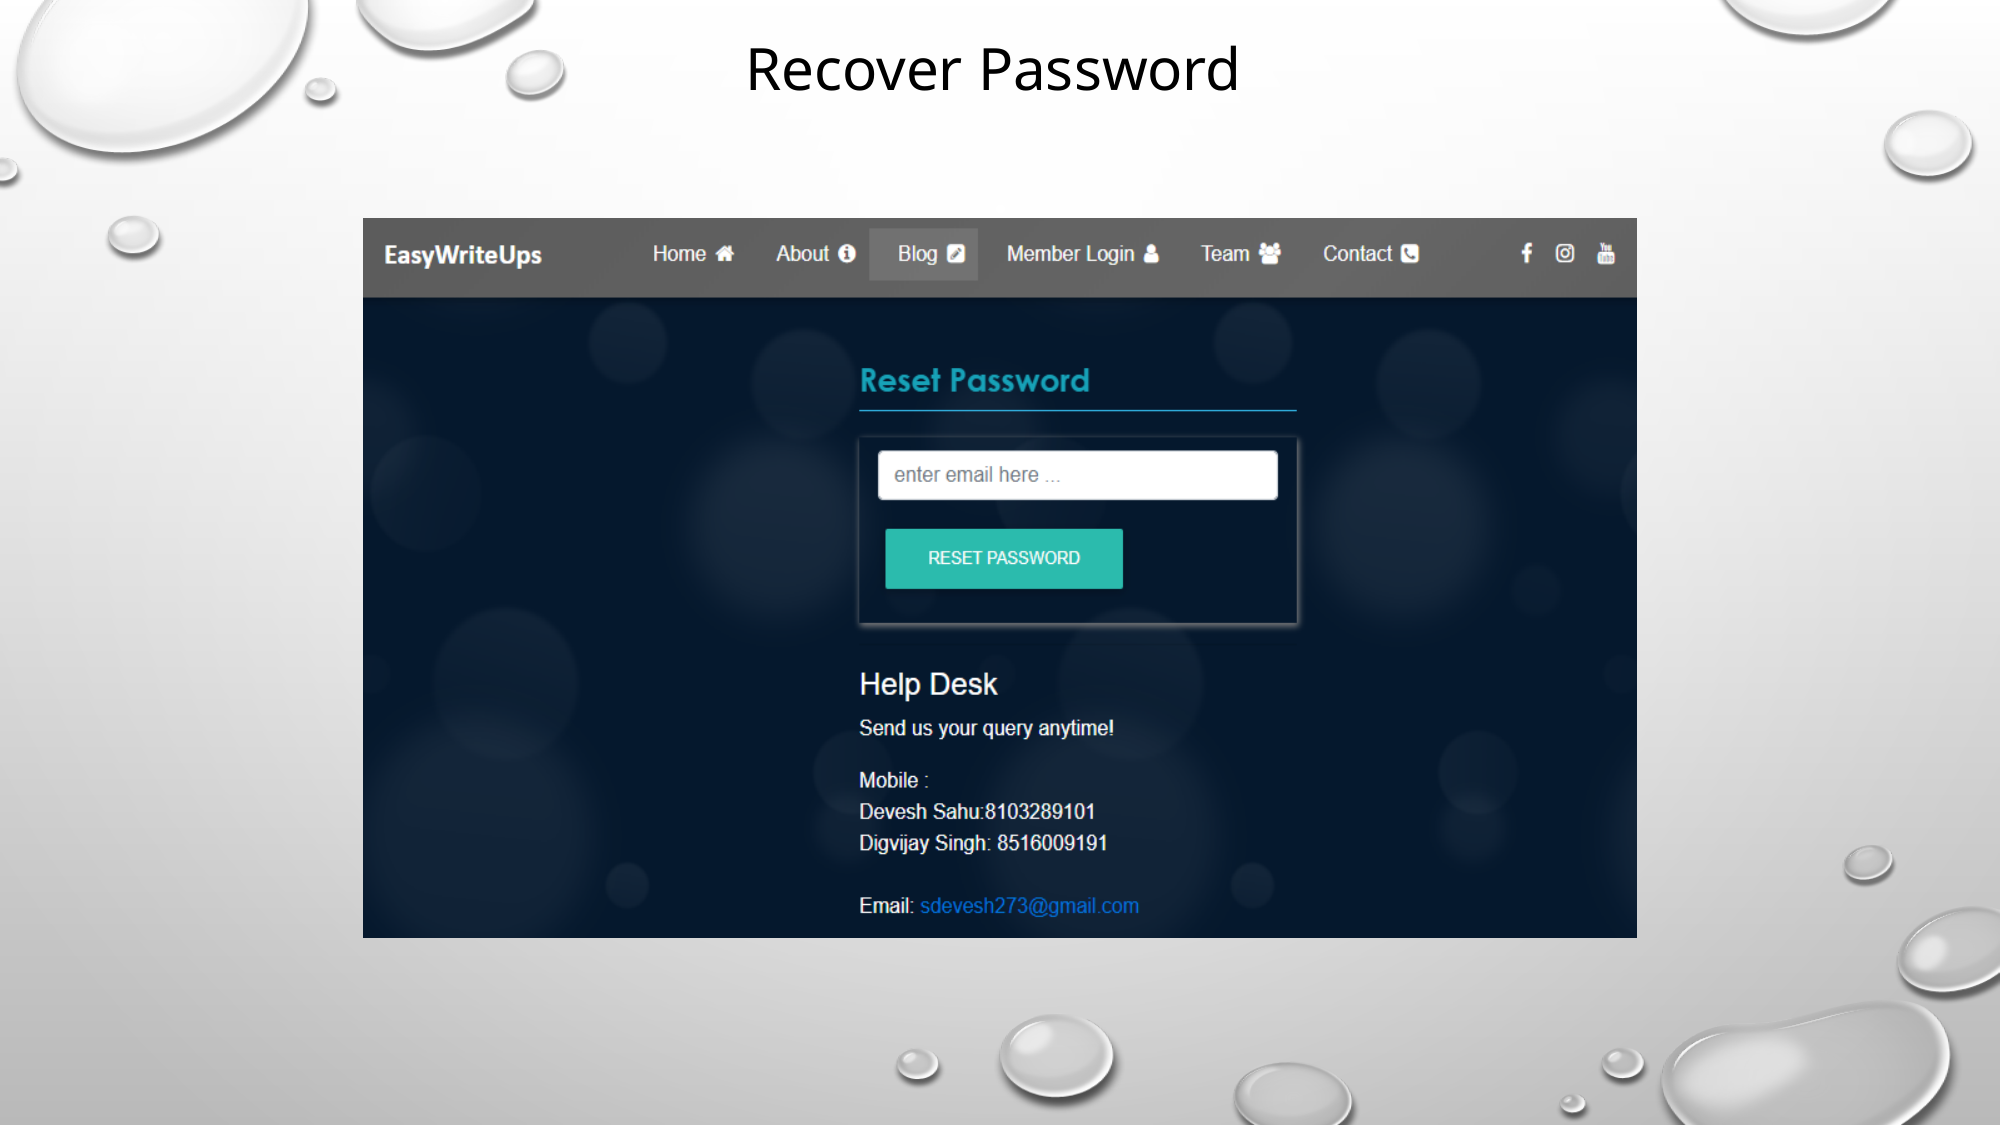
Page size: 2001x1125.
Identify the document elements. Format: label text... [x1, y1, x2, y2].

picture [0, 0, 2000, 1125]
text_box Recover Password [612, 24, 1375, 110]
